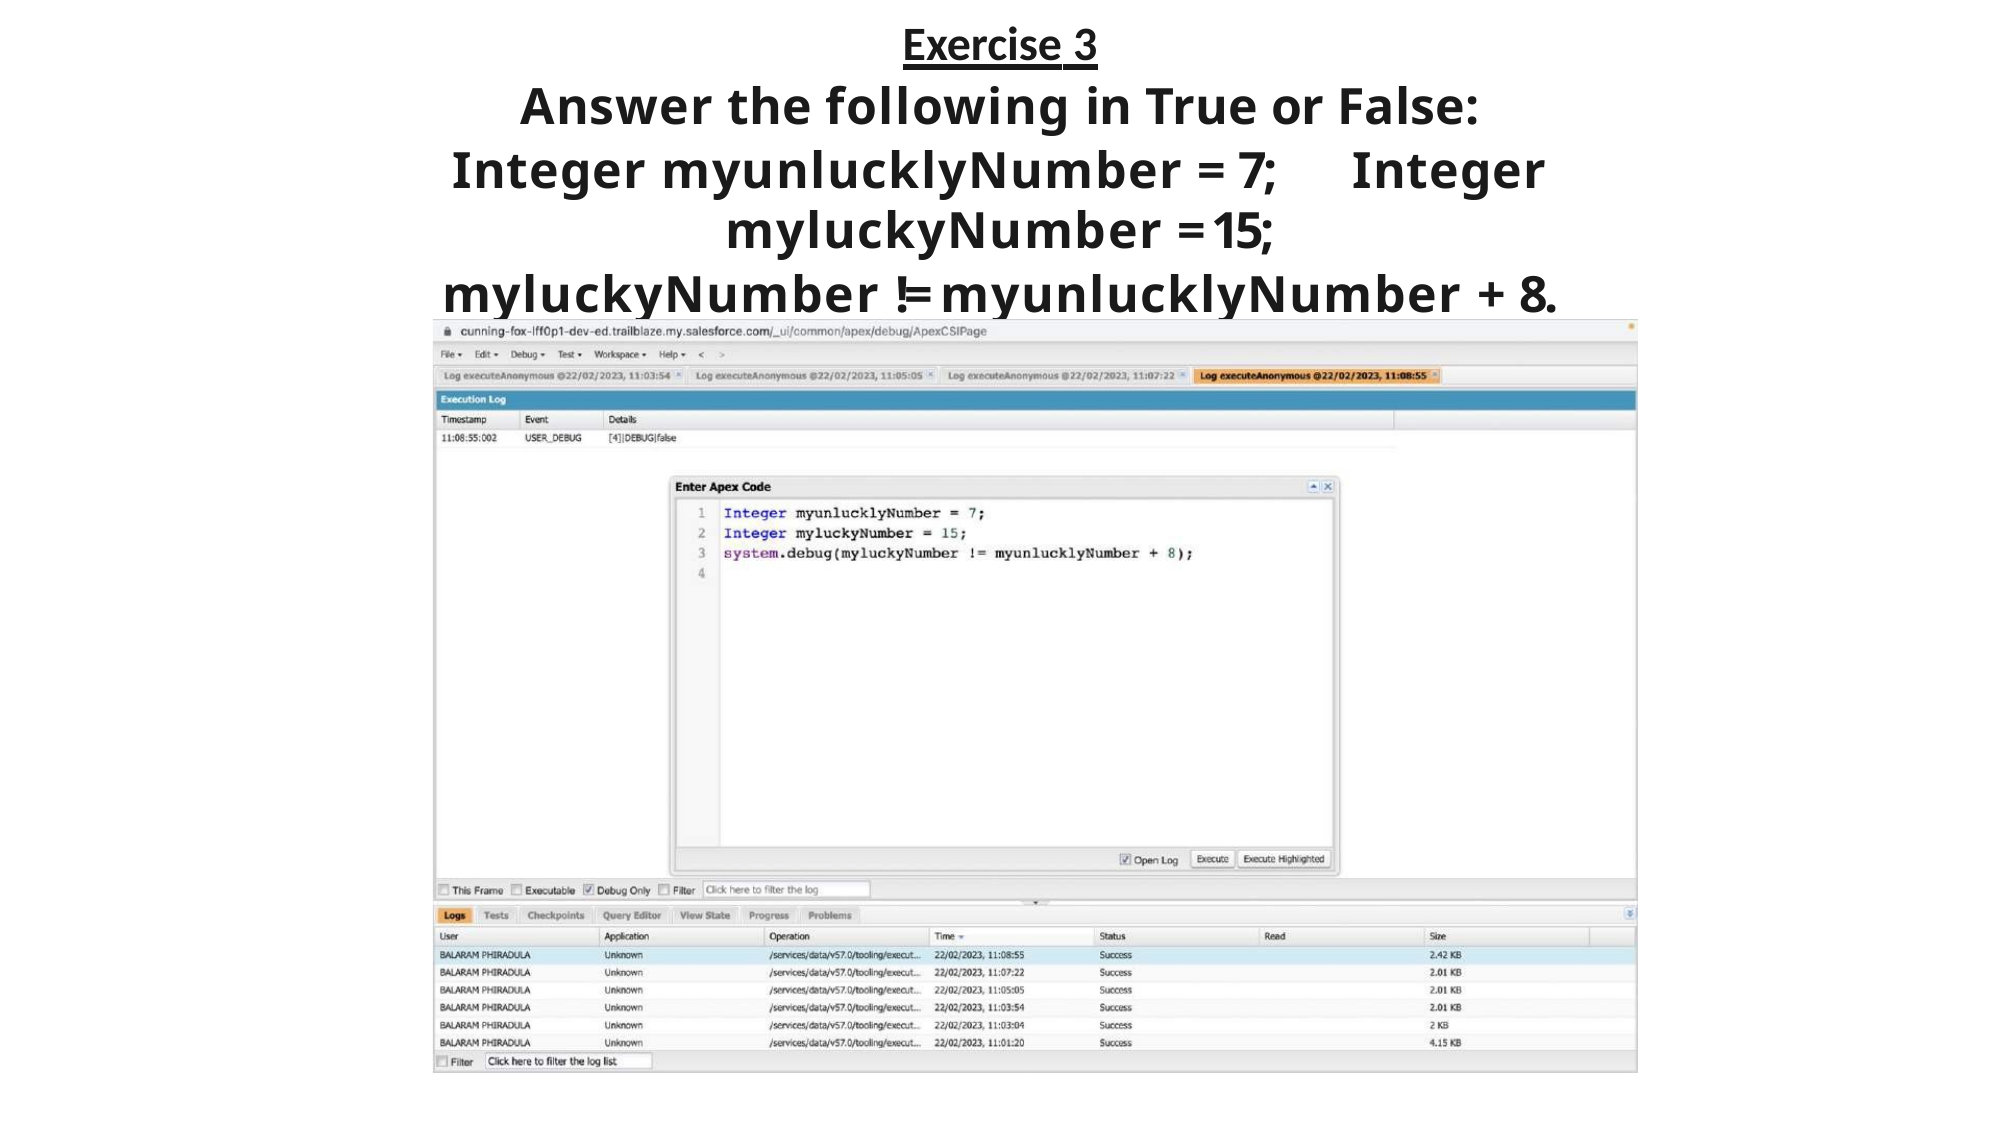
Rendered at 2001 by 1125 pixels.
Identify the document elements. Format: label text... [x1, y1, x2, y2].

text_box [432, 319, 1638, 1073]
text_box Exercise 3 Answer the following in True or False: Integer myunlucklyNumber = 7; Integer myluckyNumber = 15; myluckyNumber != myunlucklyNumber + 8. [260, 6, 1740, 323]
